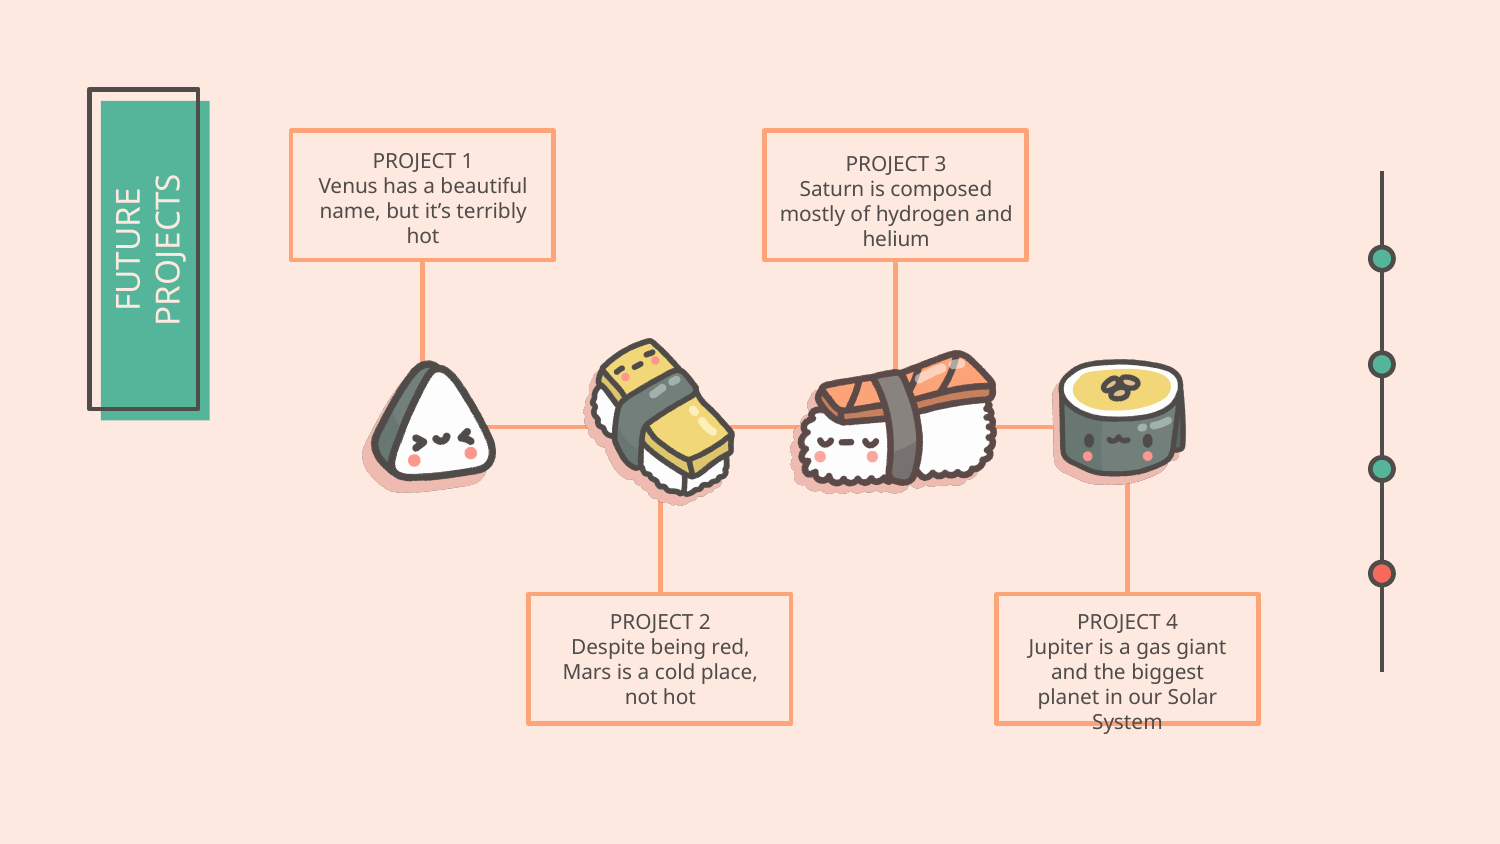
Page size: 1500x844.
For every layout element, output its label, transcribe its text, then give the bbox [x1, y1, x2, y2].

text_box PROJECT 3 Saturn is composed mostly of hydrogen and helium [757, 135, 1035, 249]
text_box [764, 249, 1027, 261]
picture [790, 350, 997, 494]
text_box [1387, 563, 1394, 584]
text_box [996, 594, 1259, 724]
text_box [100, 100, 210, 421]
text_box [1370, 458, 1377, 480]
picture [1052, 359, 1186, 485]
text_box [528, 594, 791, 724]
text_box [1387, 353, 1394, 375]
text_box [291, 130, 554, 261]
text_box [1370, 248, 1377, 270]
picture [362, 360, 496, 494]
text_box PROJECT 1 Venus has a beautiful name, but it’s terribly hot [299, 132, 547, 246]
text_box [1370, 563, 1377, 584]
text_box PROJECT 4 Jupiter is a gas giant and the biggest planet in our Solar System [1004, 593, 1251, 707]
picture [582, 338, 735, 506]
title FUTURE PROJECTS [86, 94, 207, 406]
text_box PROJECT 2 Despite being red, Mars is a cold place, not hot [536, 593, 784, 707]
text_box [1387, 458, 1394, 480]
text_box [1370, 353, 1377, 375]
text_box [764, 130, 1027, 135]
text_box [89, 89, 199, 94]
text_box [1387, 248, 1394, 270]
